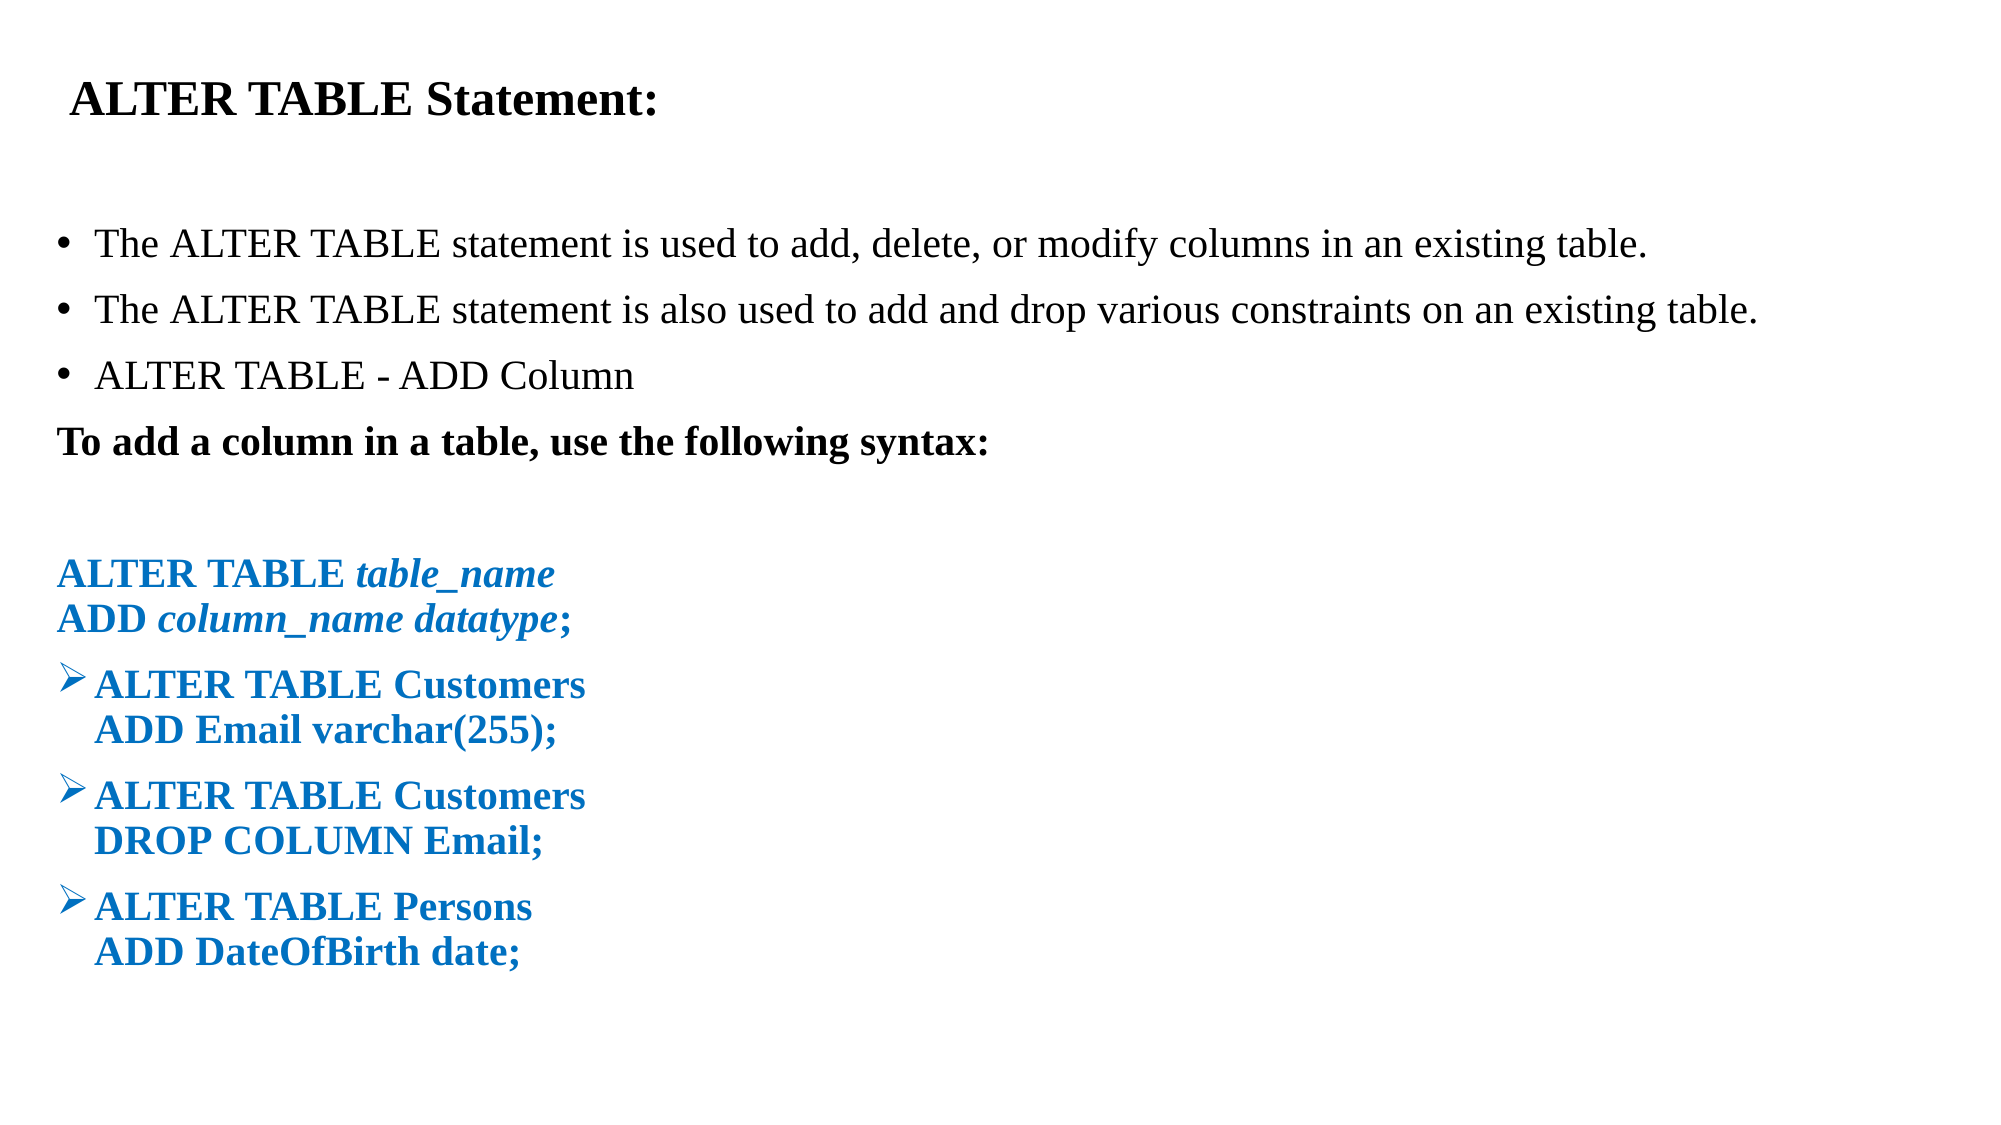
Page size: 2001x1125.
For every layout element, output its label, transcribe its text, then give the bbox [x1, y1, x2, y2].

list ALTER TABLE Statement: The ALTER TABLE statement is used to add, delete, or modify columns in an existing table. The ALTER TABLE statement is also used to add and drop various constraints on an existing table. ALTER TABLE - ADD Column To add a column in a table, use the following syntax: ALTER TABLE table_name ADD column_name datatype; ALTER TABLE Customers ADD Email varchar(255); ALTER TABLE Customers DROP COLUMN Email; ALTER TABLE Persons ADD DateOfBirth date; [41, 64, 1919, 1082]
